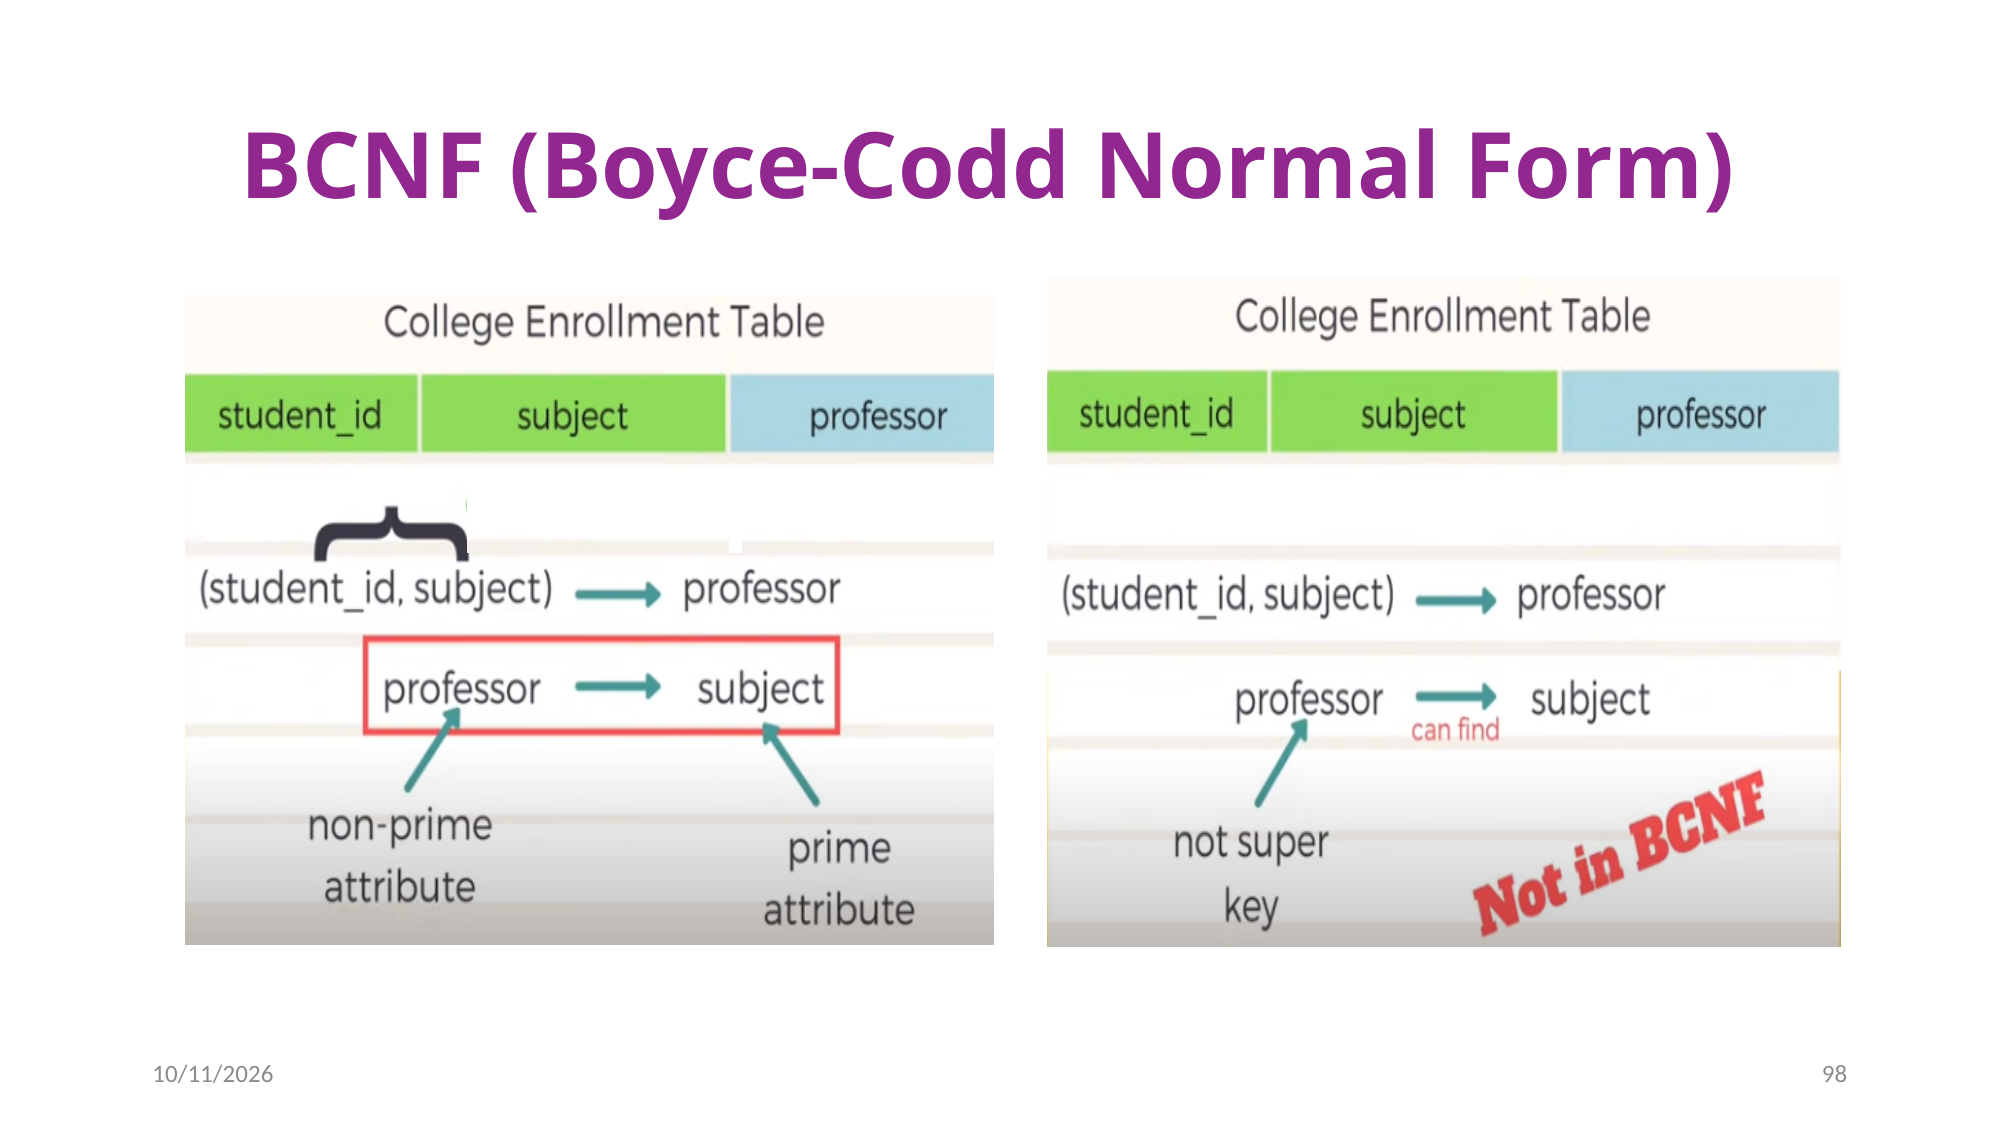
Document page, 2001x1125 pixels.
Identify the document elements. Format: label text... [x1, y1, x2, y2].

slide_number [137, 1042, 588, 1103]
picture [185, 295, 994, 945]
picture [1047, 277, 1841, 947]
slide_number 98 [1412, 1042, 1863, 1103]
title BCNF (Boyce-Codd Normal Form) [137, 59, 1863, 278]
